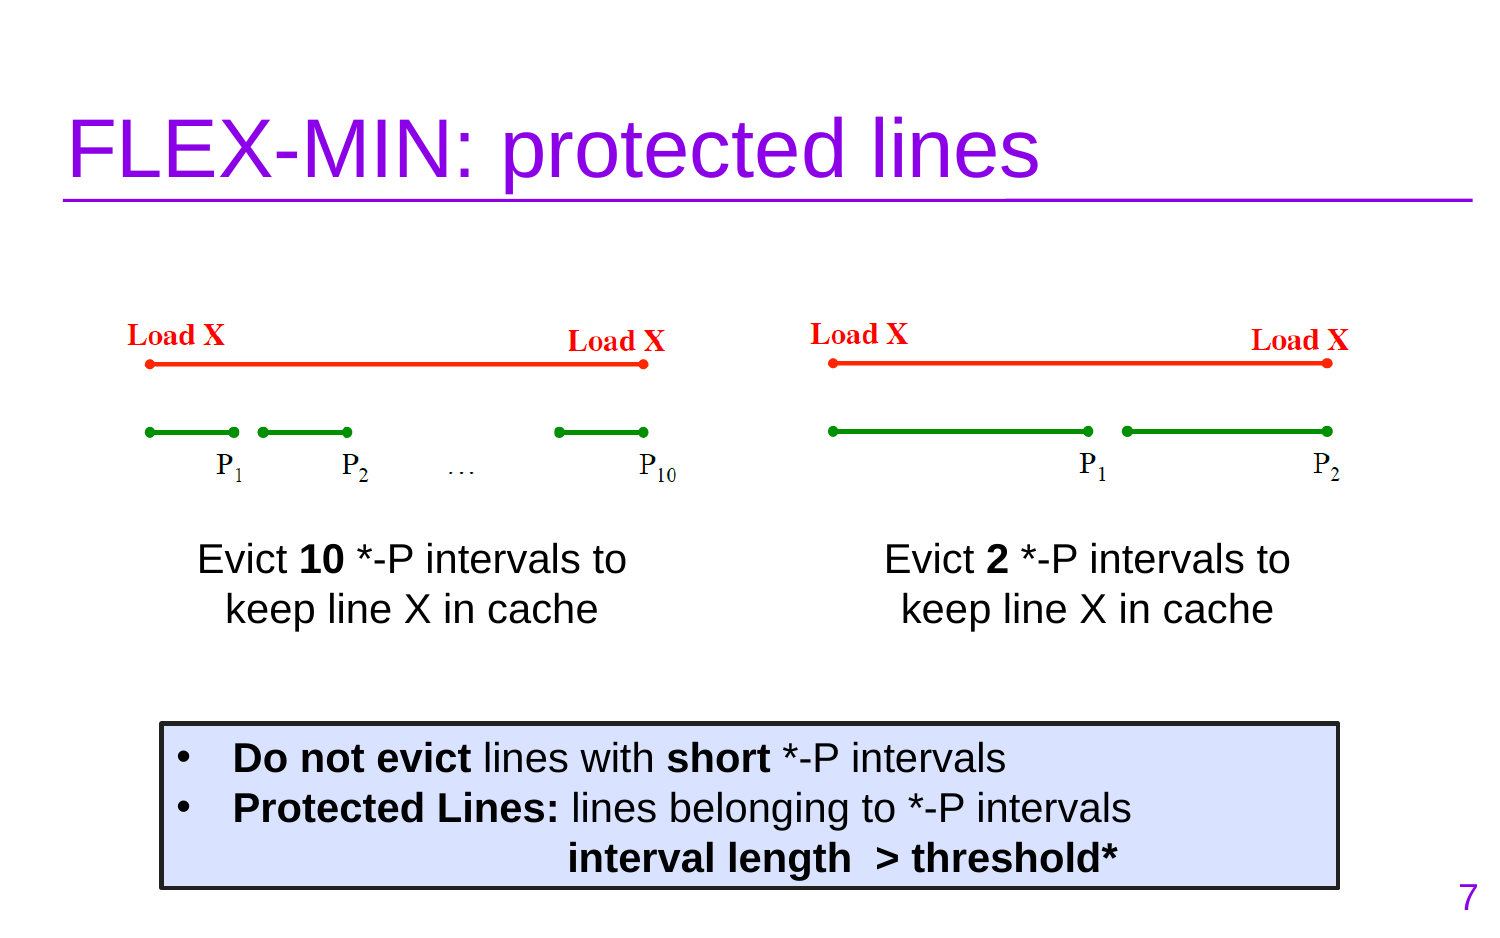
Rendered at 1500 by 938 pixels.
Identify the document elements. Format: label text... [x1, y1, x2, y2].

text_box Evict 2 *-P intervals to keep line X in cache [837, 524, 1339, 640]
slide_number 7 [1388, 859, 1494, 932]
text_box Evict 10 *-P intervals to keep line X in cache [161, 524, 663, 640]
picture [780, 277, 1404, 490]
picture [96, 277, 720, 490]
text_box Do not evict lines with short *-P intervals Protected Lines: lines belonging to *-P intervals interval length > threshold* [159, 721, 1340, 890]
title FLEX-MIN: protected lines [51, 79, 1449, 185]
